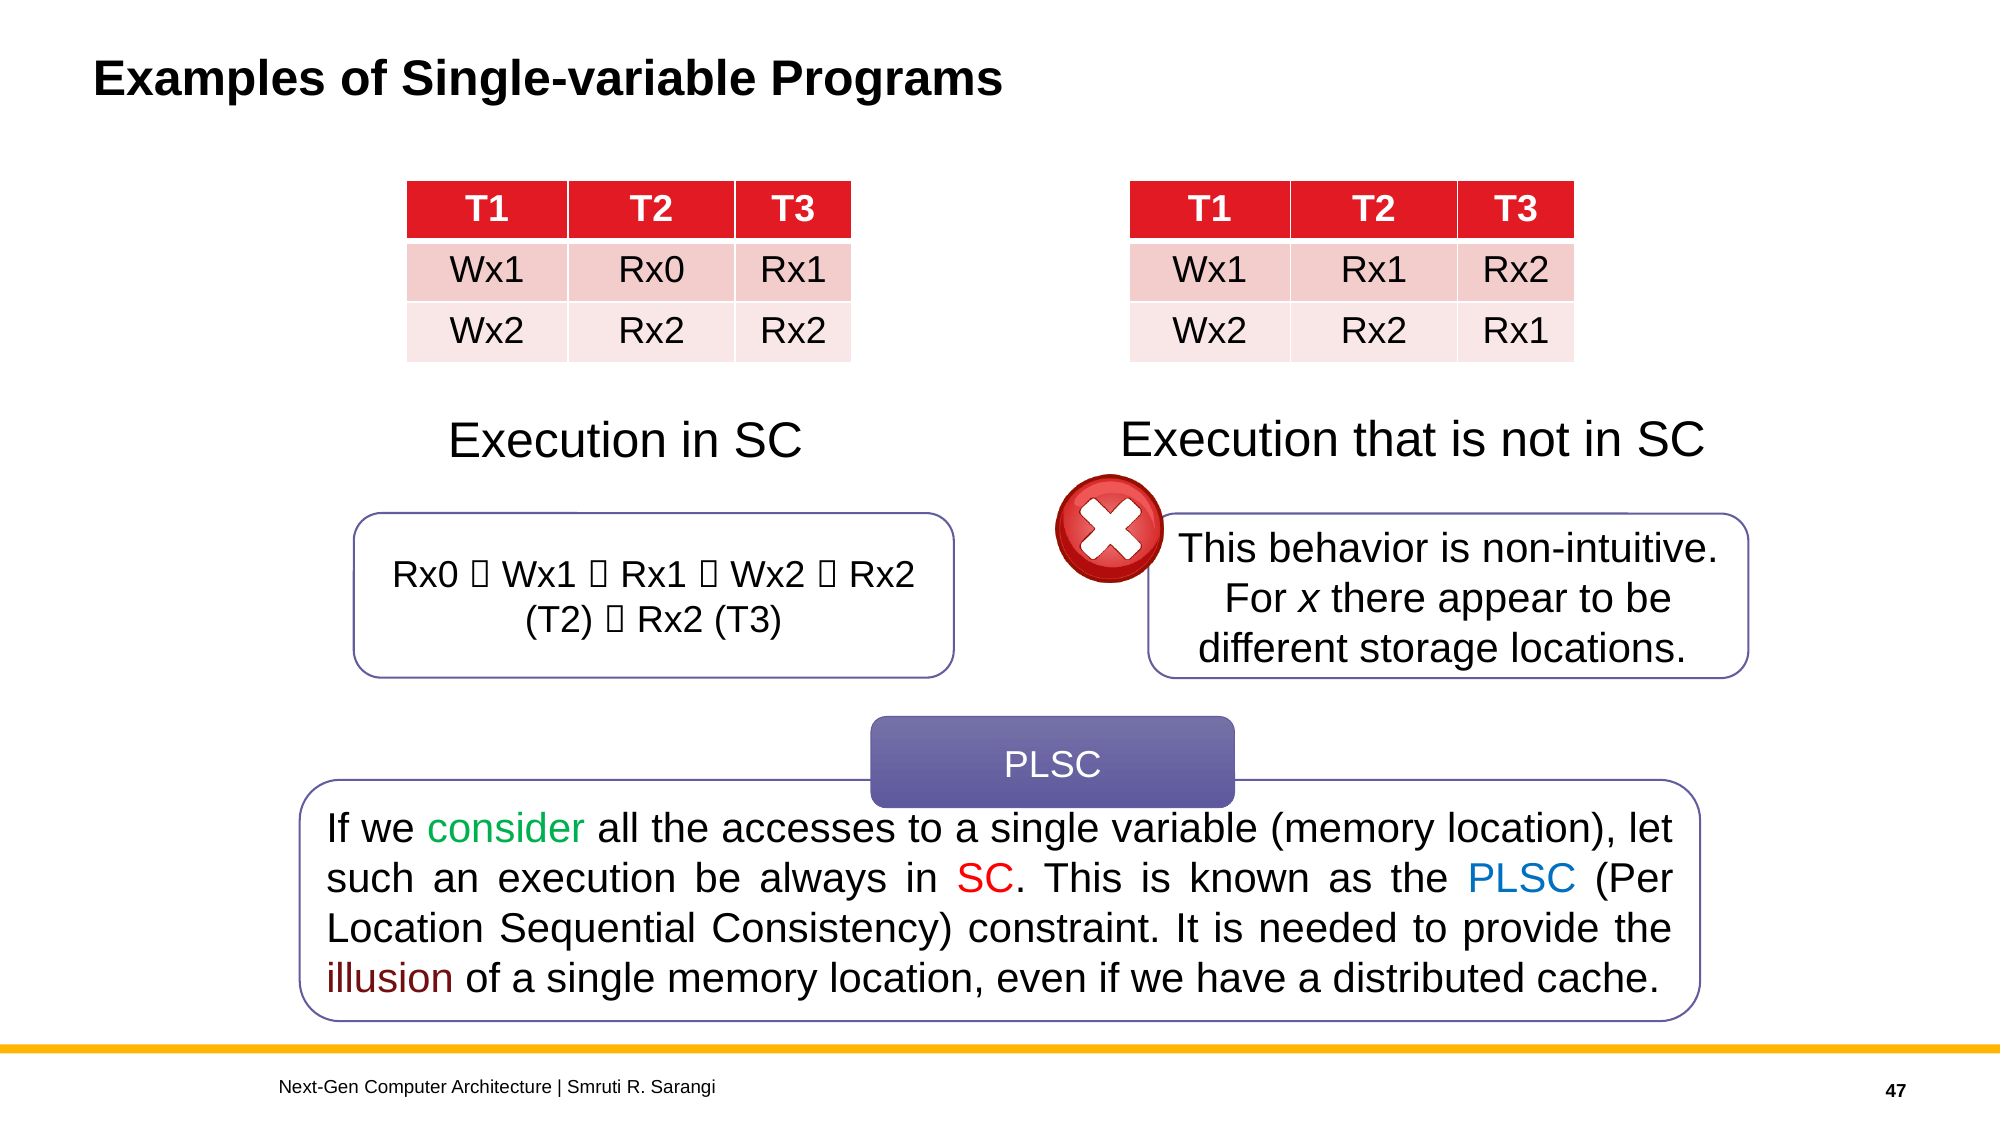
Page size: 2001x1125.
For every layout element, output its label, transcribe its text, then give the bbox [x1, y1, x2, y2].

table_header T1 [1130, 181, 1290, 238]
text_box Execution in SC [433, 399, 978, 475]
table_cell Rx2 [569, 303, 734, 362]
table_cell Wx1 [1130, 244, 1290, 301]
text_box PLSC [870, 715, 1236, 809]
table_header T1 [407, 181, 567, 238]
slide_number 47 [1711, 1071, 1922, 1109]
table_cell Wx2 [1130, 303, 1290, 362]
table_cell Rx1 [1458, 303, 1574, 362]
text_box If we consider all the accesses to a single variable (memory location), let such an execution be always in SC. This is known as the PLSC (Per Location Sequential Consistency) constraint. It is needed to provide the illusion of a single memory location, even if we have a distributed cache. [298, 778, 1702, 1023]
footer Next-Gen Computer Architecture | Smruti R. Sarangi [263, 1067, 1464, 1105]
table_cell Rx2 [1291, 303, 1457, 362]
table_header T3 [1458, 181, 1574, 238]
text_box Execution that is not in SC [1105, 398, 1750, 474]
table_cell Rx2 [1458, 244, 1574, 301]
table_cell Rx1 [1291, 244, 1457, 301]
table_cell Wx2 [407, 303, 567, 362]
table_cell Wx1 [407, 244, 567, 301]
title Examples of Single-variable Programs [78, 45, 1578, 180]
picture [1055, 474, 1164, 583]
table_header T2 [569, 181, 734, 238]
text_box Rx0  Wx1  Rx1  Wx2  Rx2 (T2)  Rx2 (T3) [352, 511, 955, 679]
table_cell Rx1 [736, 244, 851, 301]
table_cell Rx2 [736, 303, 851, 362]
text_box This behavior is non-intuitive. For x there appear to be different storage locations. [1147, 512, 1750, 680]
table_cell Rx0 [569, 244, 734, 301]
table_header T2 [1291, 181, 1457, 238]
table_header T3 [736, 181, 851, 238]
